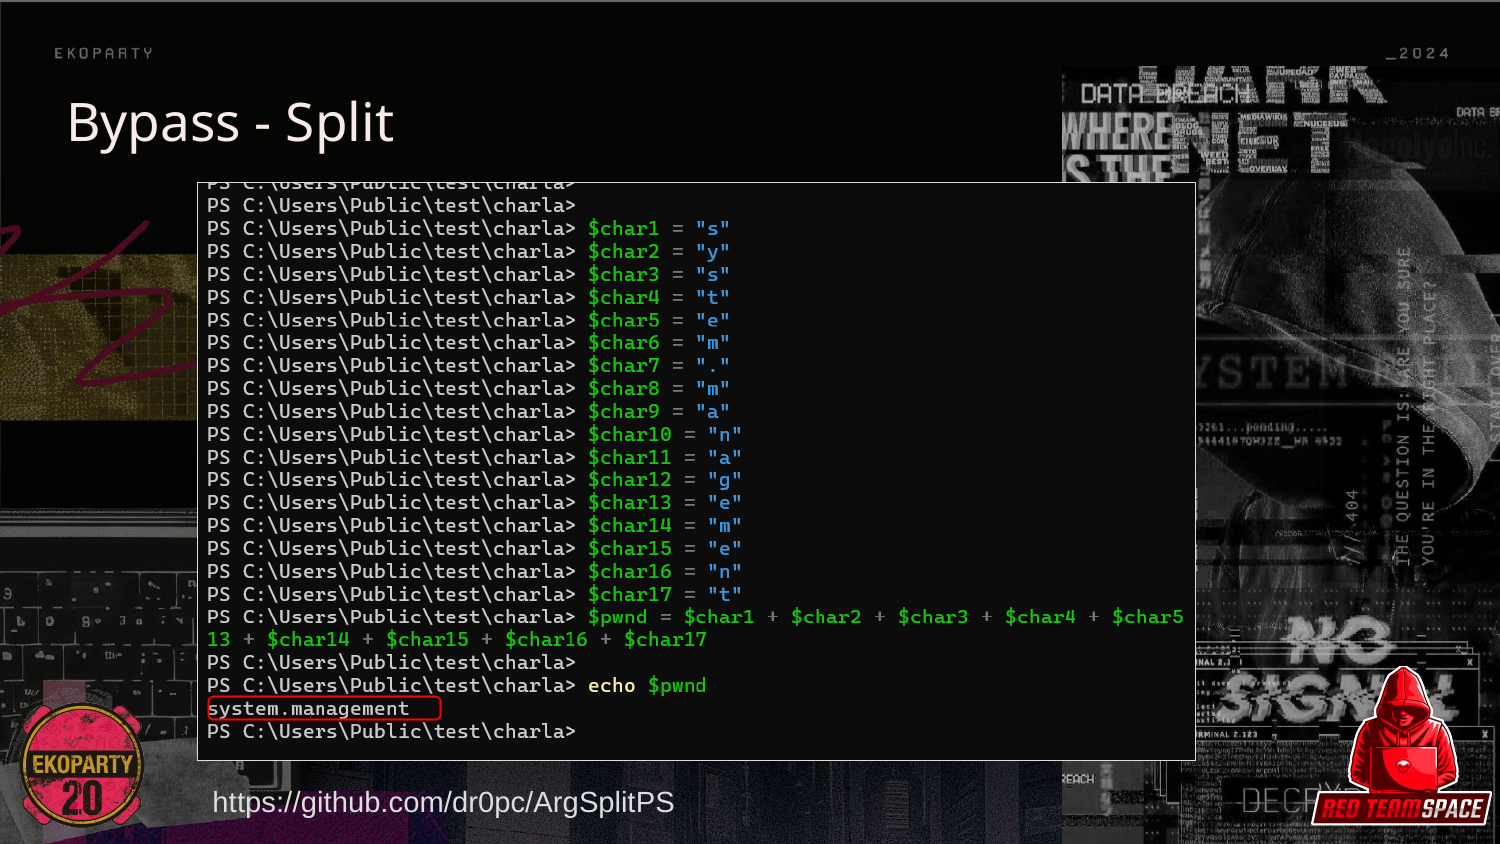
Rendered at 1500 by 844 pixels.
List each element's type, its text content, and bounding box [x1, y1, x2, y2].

title Bypass - Split [51, 72, 946, 167]
text_box https://github.com/dr0pc/ArgSplitPS [197, 775, 1416, 826]
picture [1306, 666, 1496, 834]
picture [0, 0, 1500, 844]
